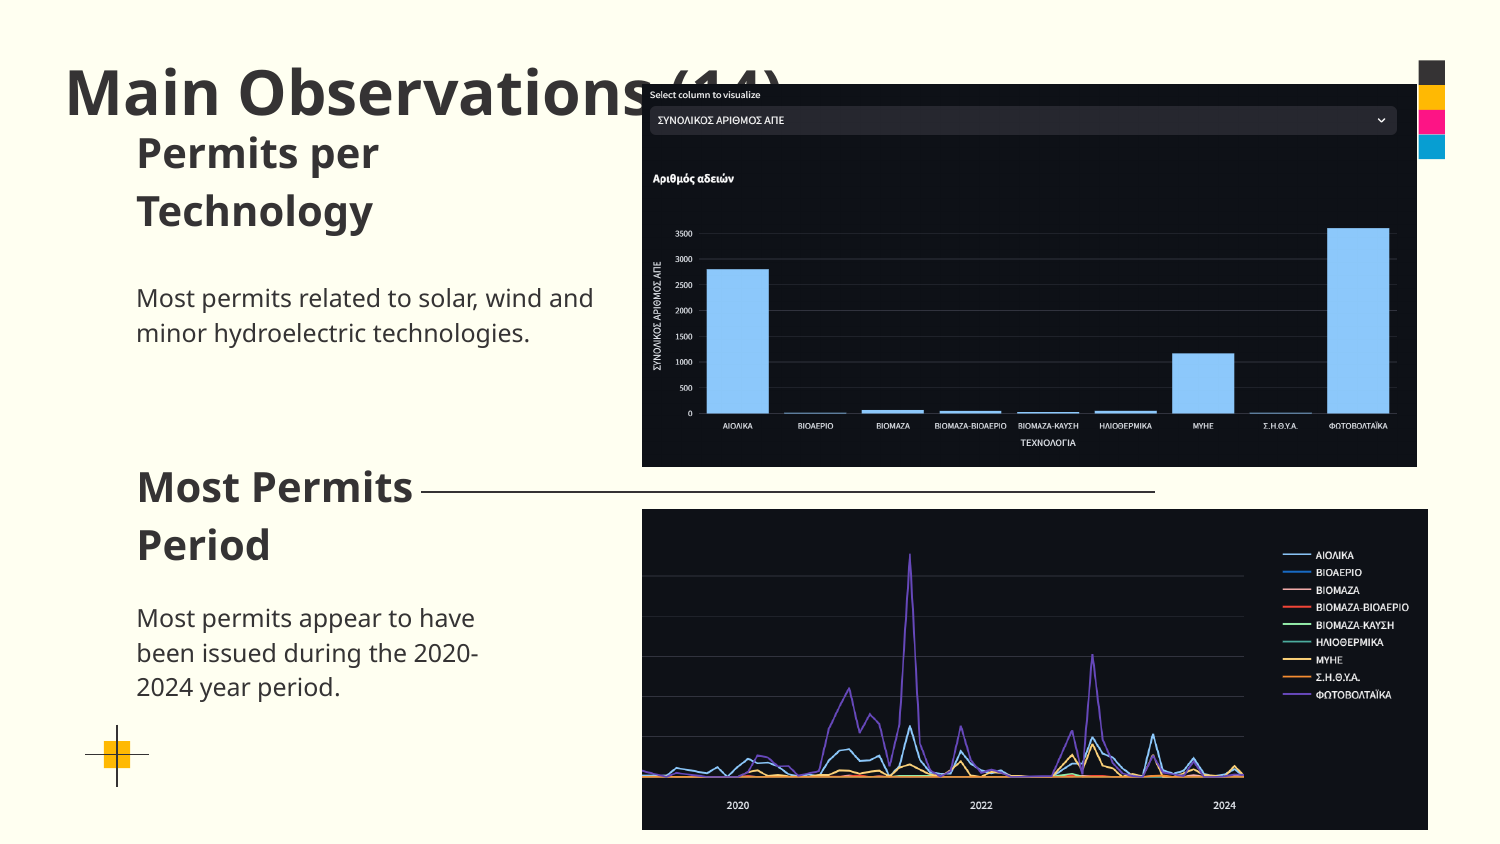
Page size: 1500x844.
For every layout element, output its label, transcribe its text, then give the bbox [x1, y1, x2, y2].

picture [642, 508, 1428, 830]
title Main Observations (14) [49, 37, 1314, 132]
subtitle Most permits appear to have been issued during the 2020-2024 year period. [121, 584, 500, 783]
subtitle Most permits related to solar, wind and minor hydroelectric technologies. [121, 263, 621, 423]
subtitle Permits per Technology [121, 156, 550, 250]
picture [642, 84, 1418, 467]
subtitle Most Permits Period [121, 518, 500, 584]
